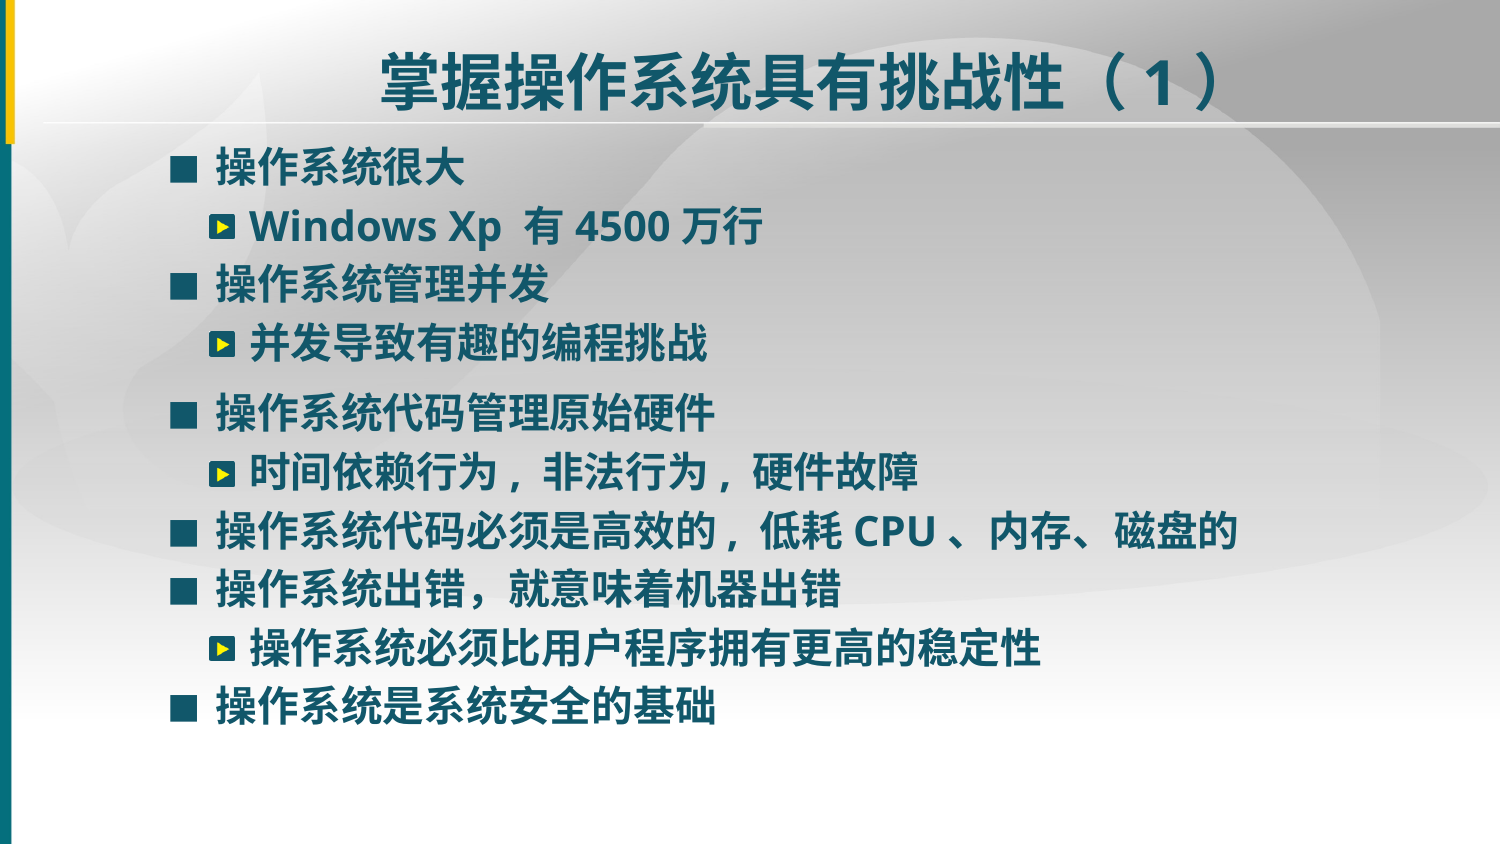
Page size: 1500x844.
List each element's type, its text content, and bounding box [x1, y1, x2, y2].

text_box 掌握操作系统具有挑战性（1） [363, 35, 1348, 125]
picture [0, 0, 1500, 844]
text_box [152, 133, 1500, 739]
